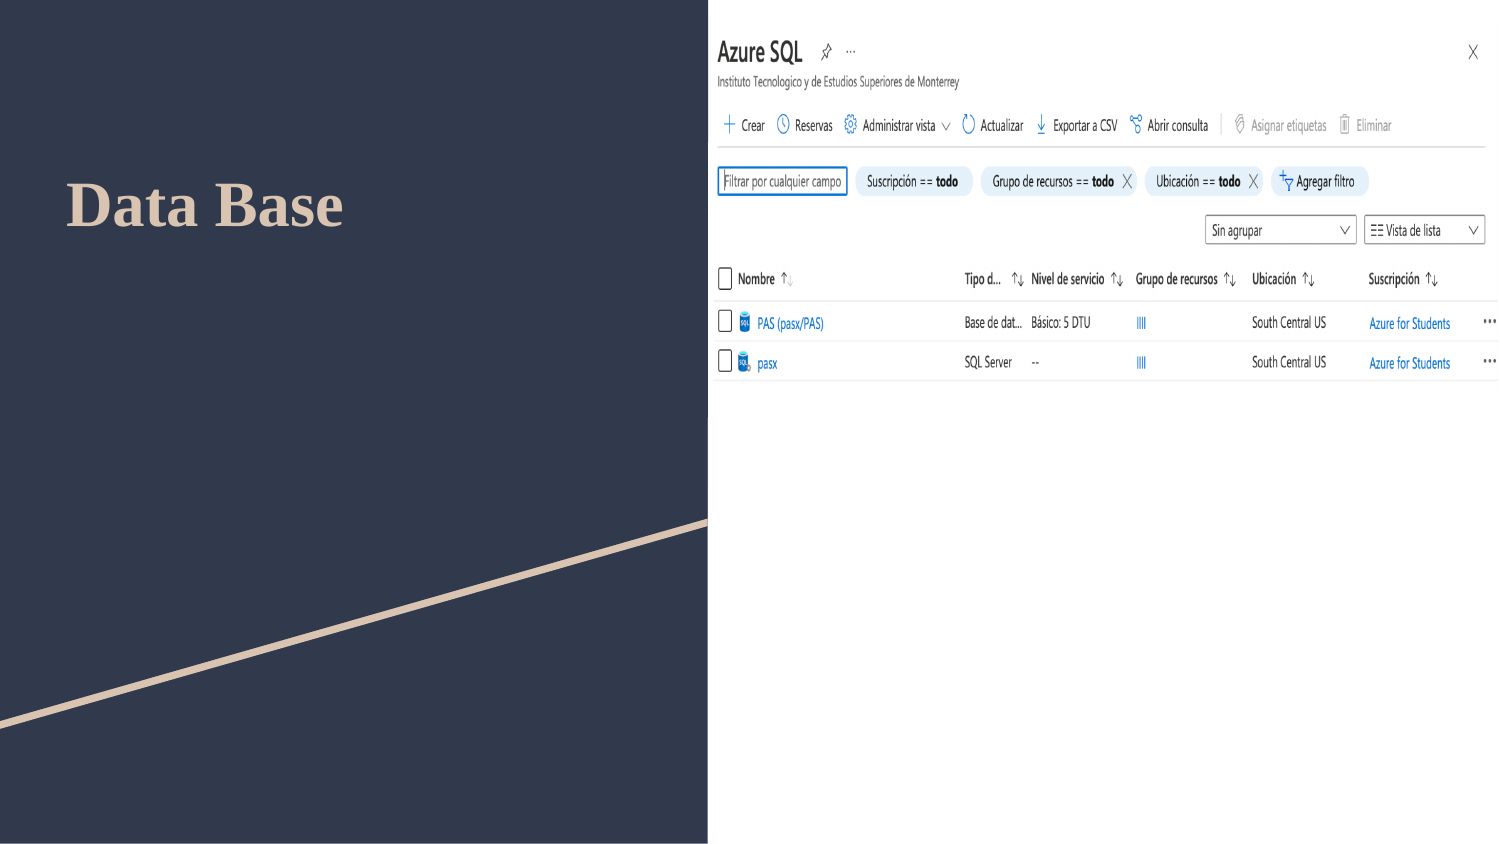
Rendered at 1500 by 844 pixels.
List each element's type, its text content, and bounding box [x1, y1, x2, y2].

picture [709, 18, 1498, 393]
title Data Base [51, 82, 660, 494]
